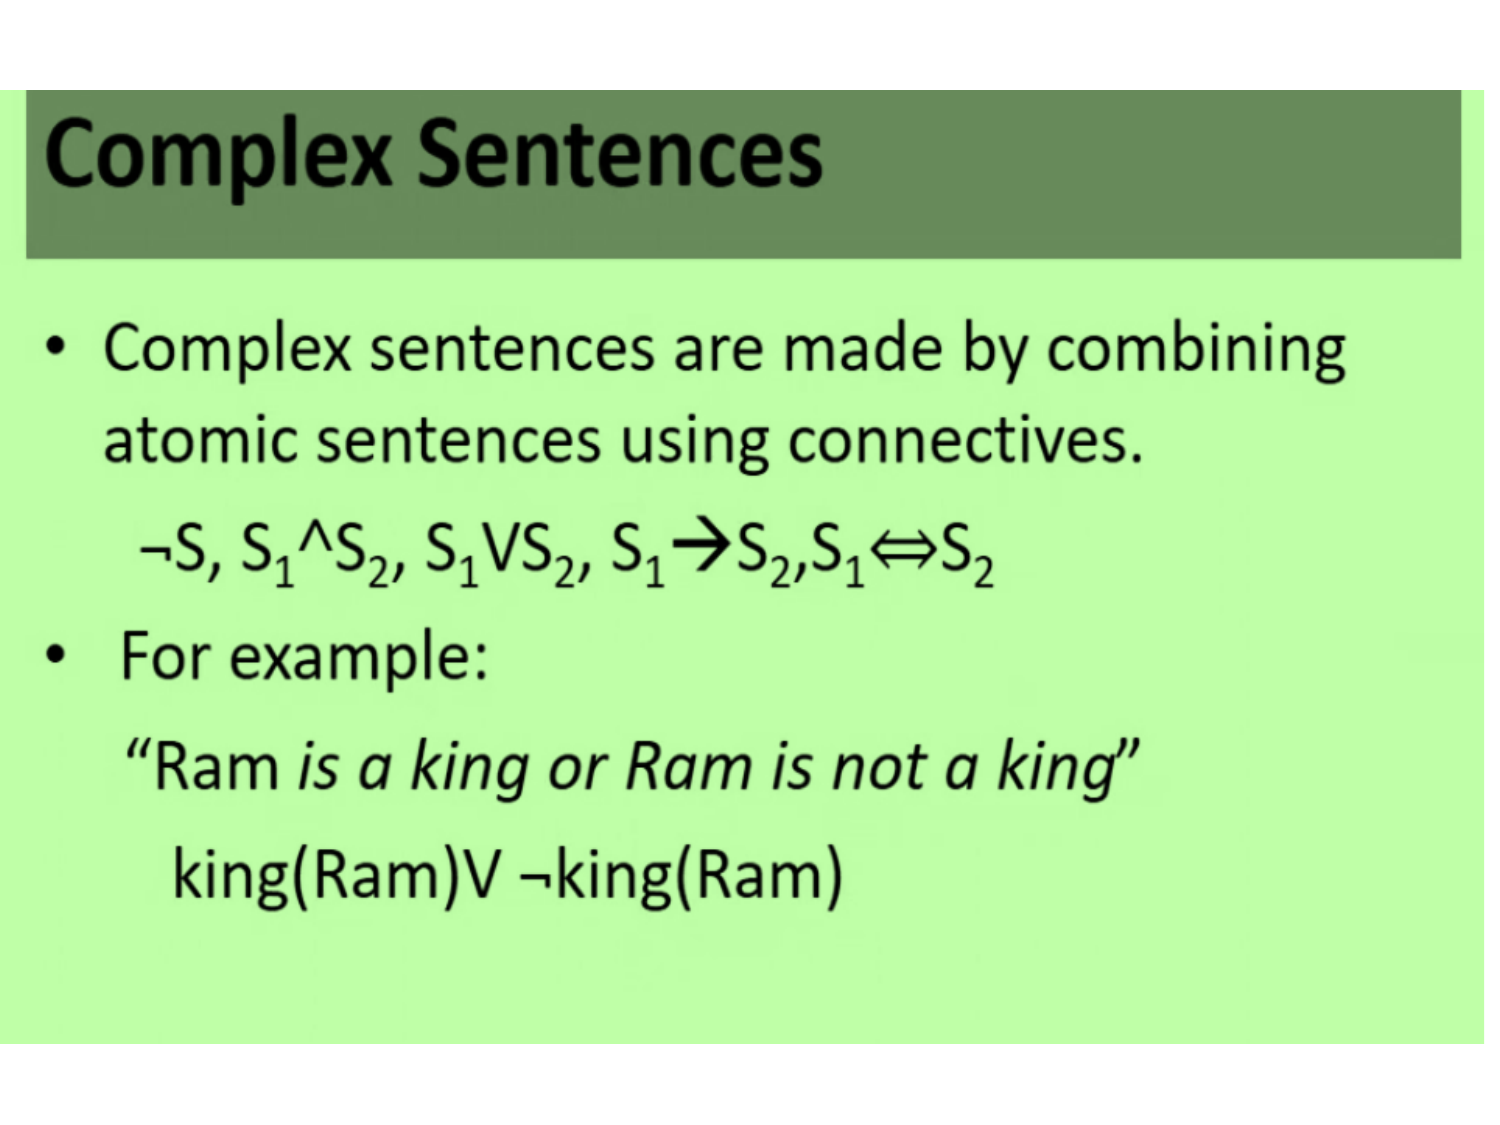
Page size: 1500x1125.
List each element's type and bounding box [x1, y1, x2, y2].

picture [0, 90, 1485, 1044]
